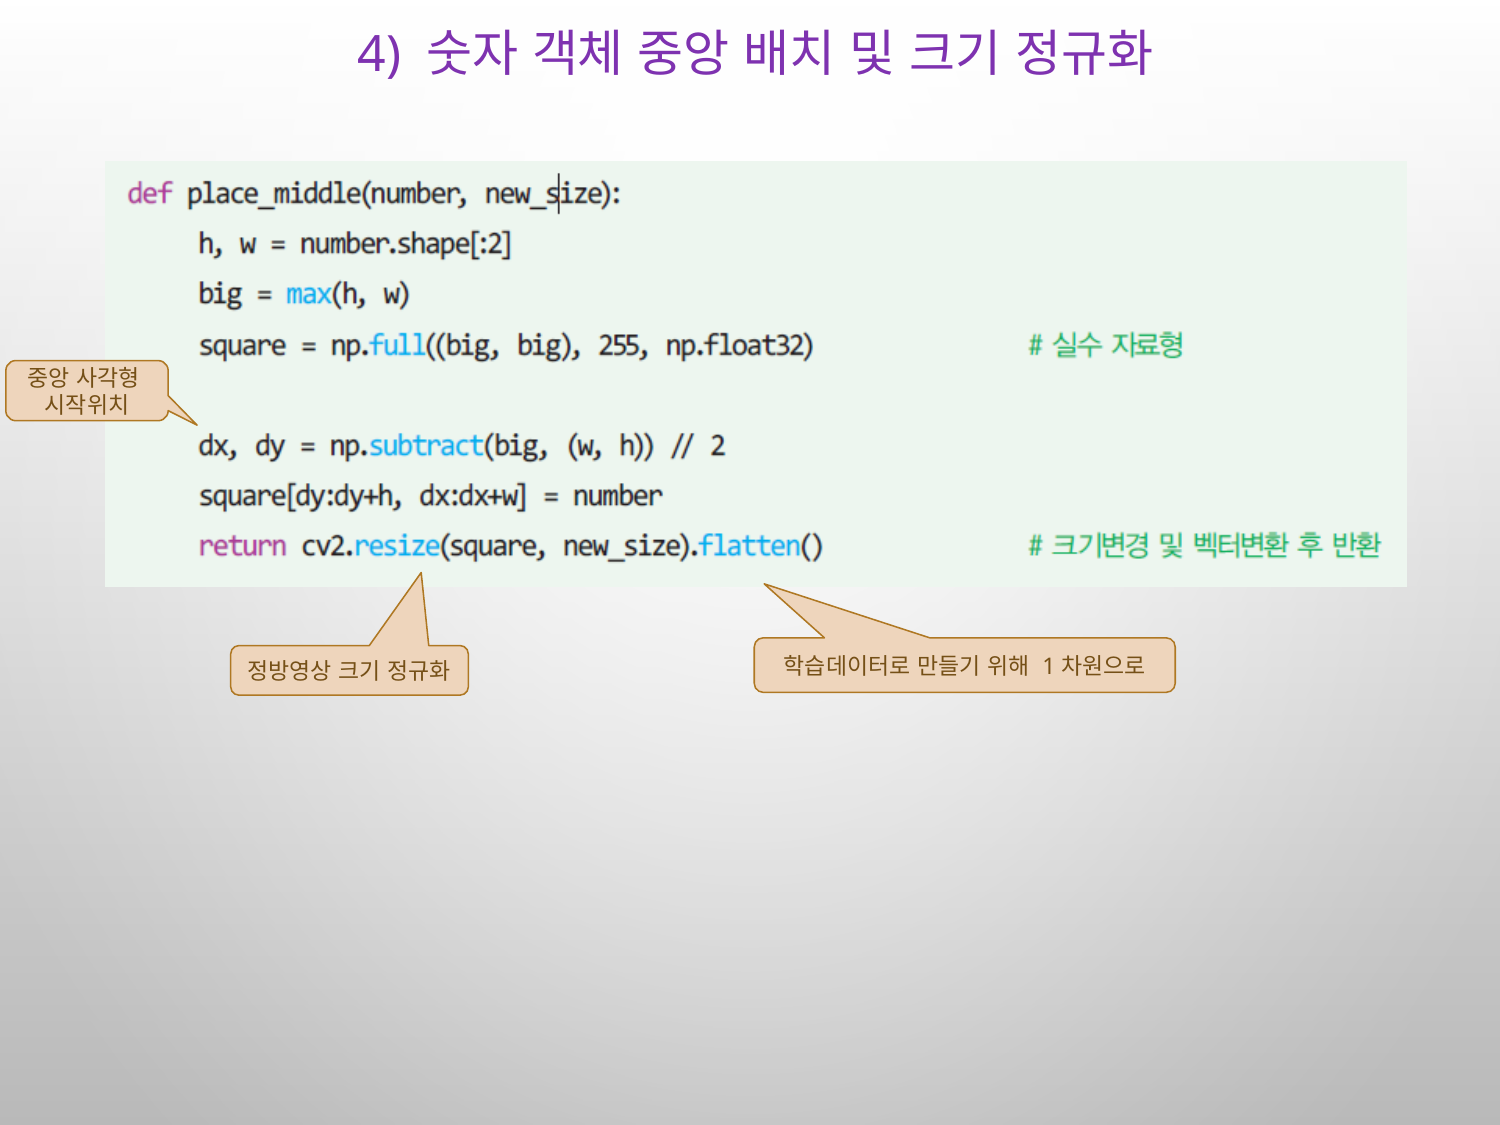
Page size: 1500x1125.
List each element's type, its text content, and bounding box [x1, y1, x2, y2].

picture [0, 0, 1500, 1125]
text_box 중앙 사각형 시작위치 [5, 359, 98, 422]
text_box 정방영상 크기 정규화 [229, 595, 470, 696]
title 4) 숫자 객체 중앙 배치 및 크기 정규화 [53, 4, 1459, 107]
text_box 학습데이터로 만들기 위해 1차원으로 [753, 595, 1177, 694]
